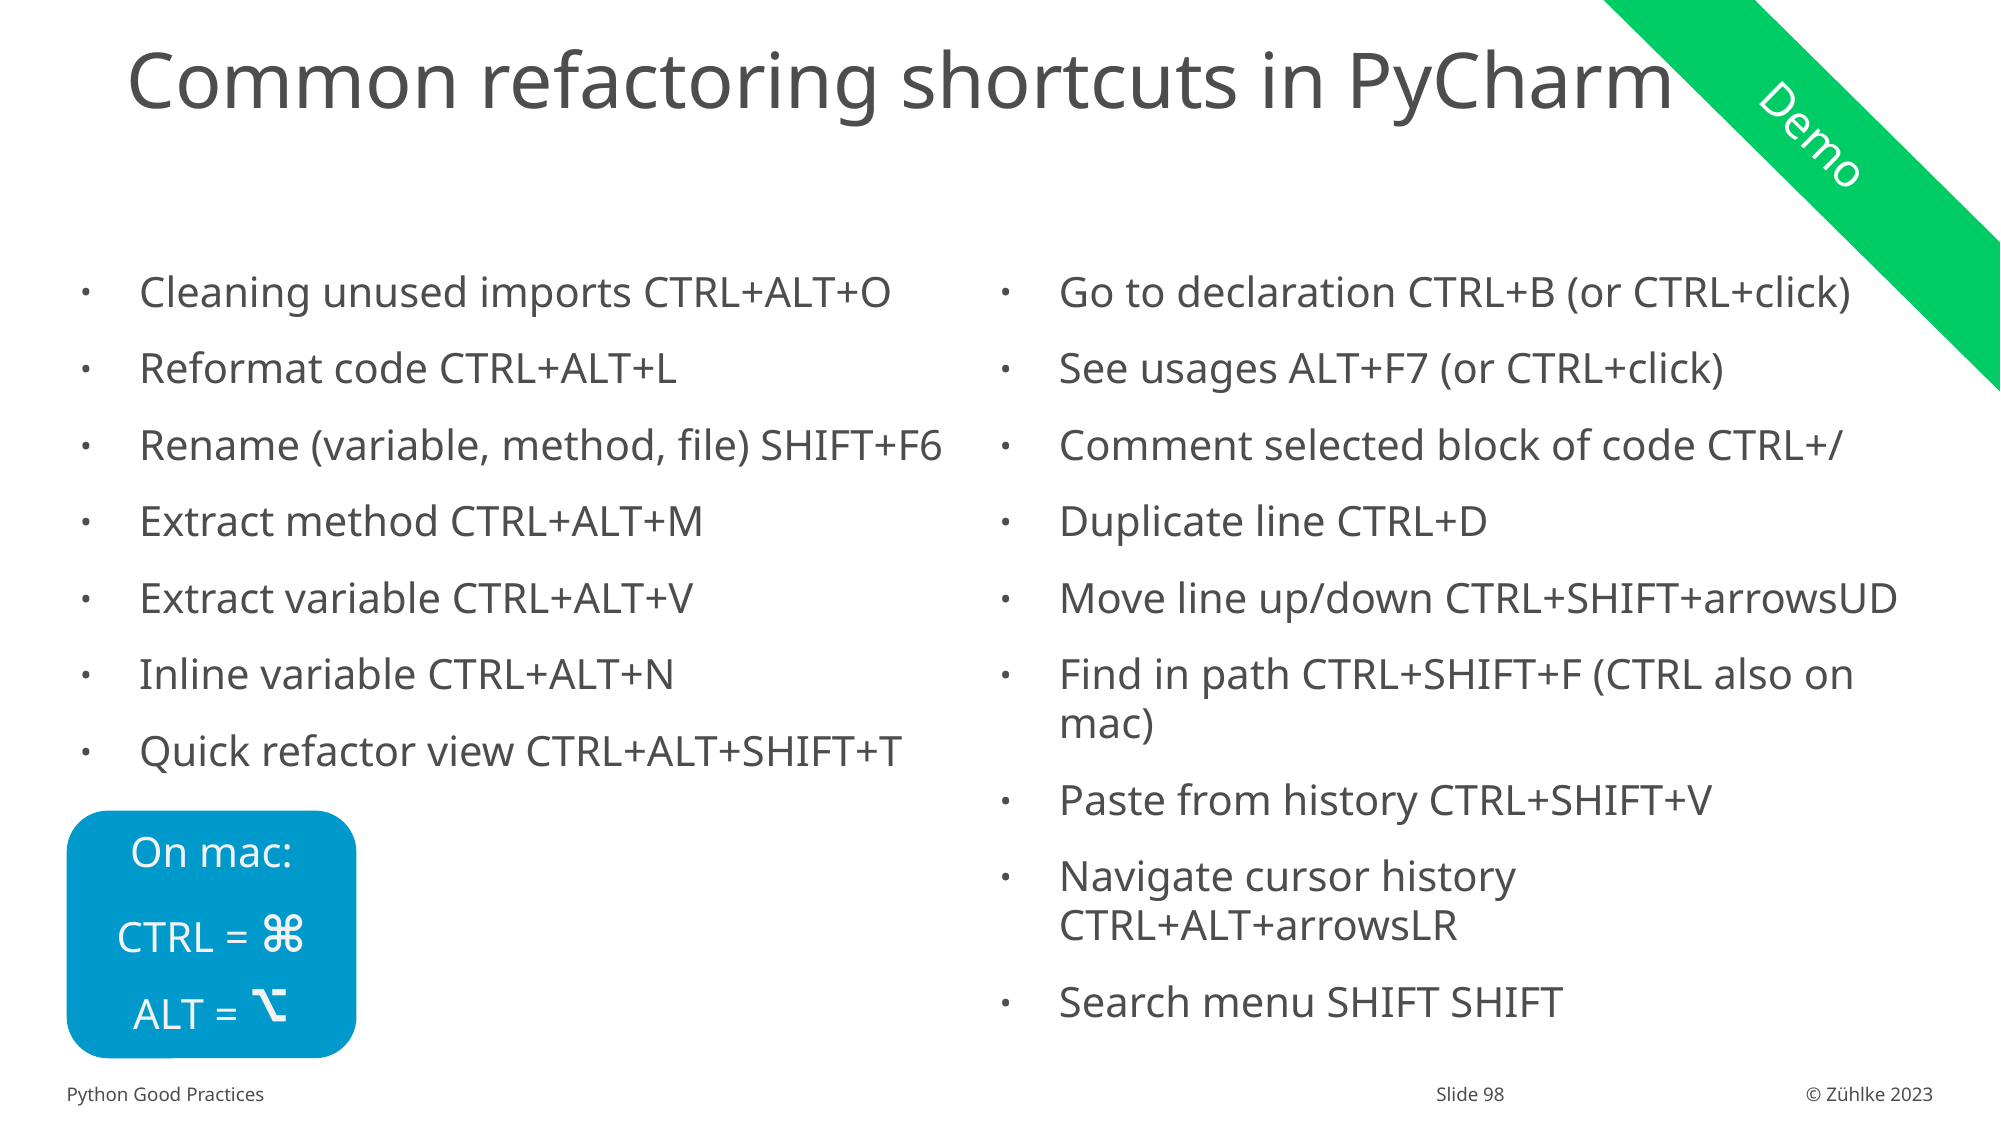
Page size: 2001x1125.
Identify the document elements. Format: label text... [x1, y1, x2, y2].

text_box Go to declaration CTRL+B (or CTRL+click) See usages ALT+F7 (or CTRL+click) Comment selected block of code CTRL+/ Duplicate line CTRL+D Move line up/down CTRL+SHIFT+arrowsUD Find in path CTRL+SHIFT+F (CTRL also on mac) Paste from history CTRL+SHIFT+V Navigate cursor history CTRL+ALT+arrowsLR Search menu SHIFT SHIFT [999, 267, 1920, 1052]
text_box On mac: CTRL = ⌘ ALT = ⌥ [66, 810, 357, 1059]
title Common refactoring shortcuts in PyCharm [126, 36, 1758, 154]
list Cleaning unused imports CTRL+ALT+O Reformat code CTRL+ALT+L Rename (variable, method, file) SHIFT+F6 Extract method CTRL+ALT+M Extract variable CTRL+ALT+V Inline variable CTRL+ALT+N Quick refactor view CTRL+ALT+SHIFT+T [80, 267, 999, 1052]
text_box Demo [1603, 0, 2000, 392]
title Common refactoring shortcuts in PyCharm [1793, 36, 1967, 154]
